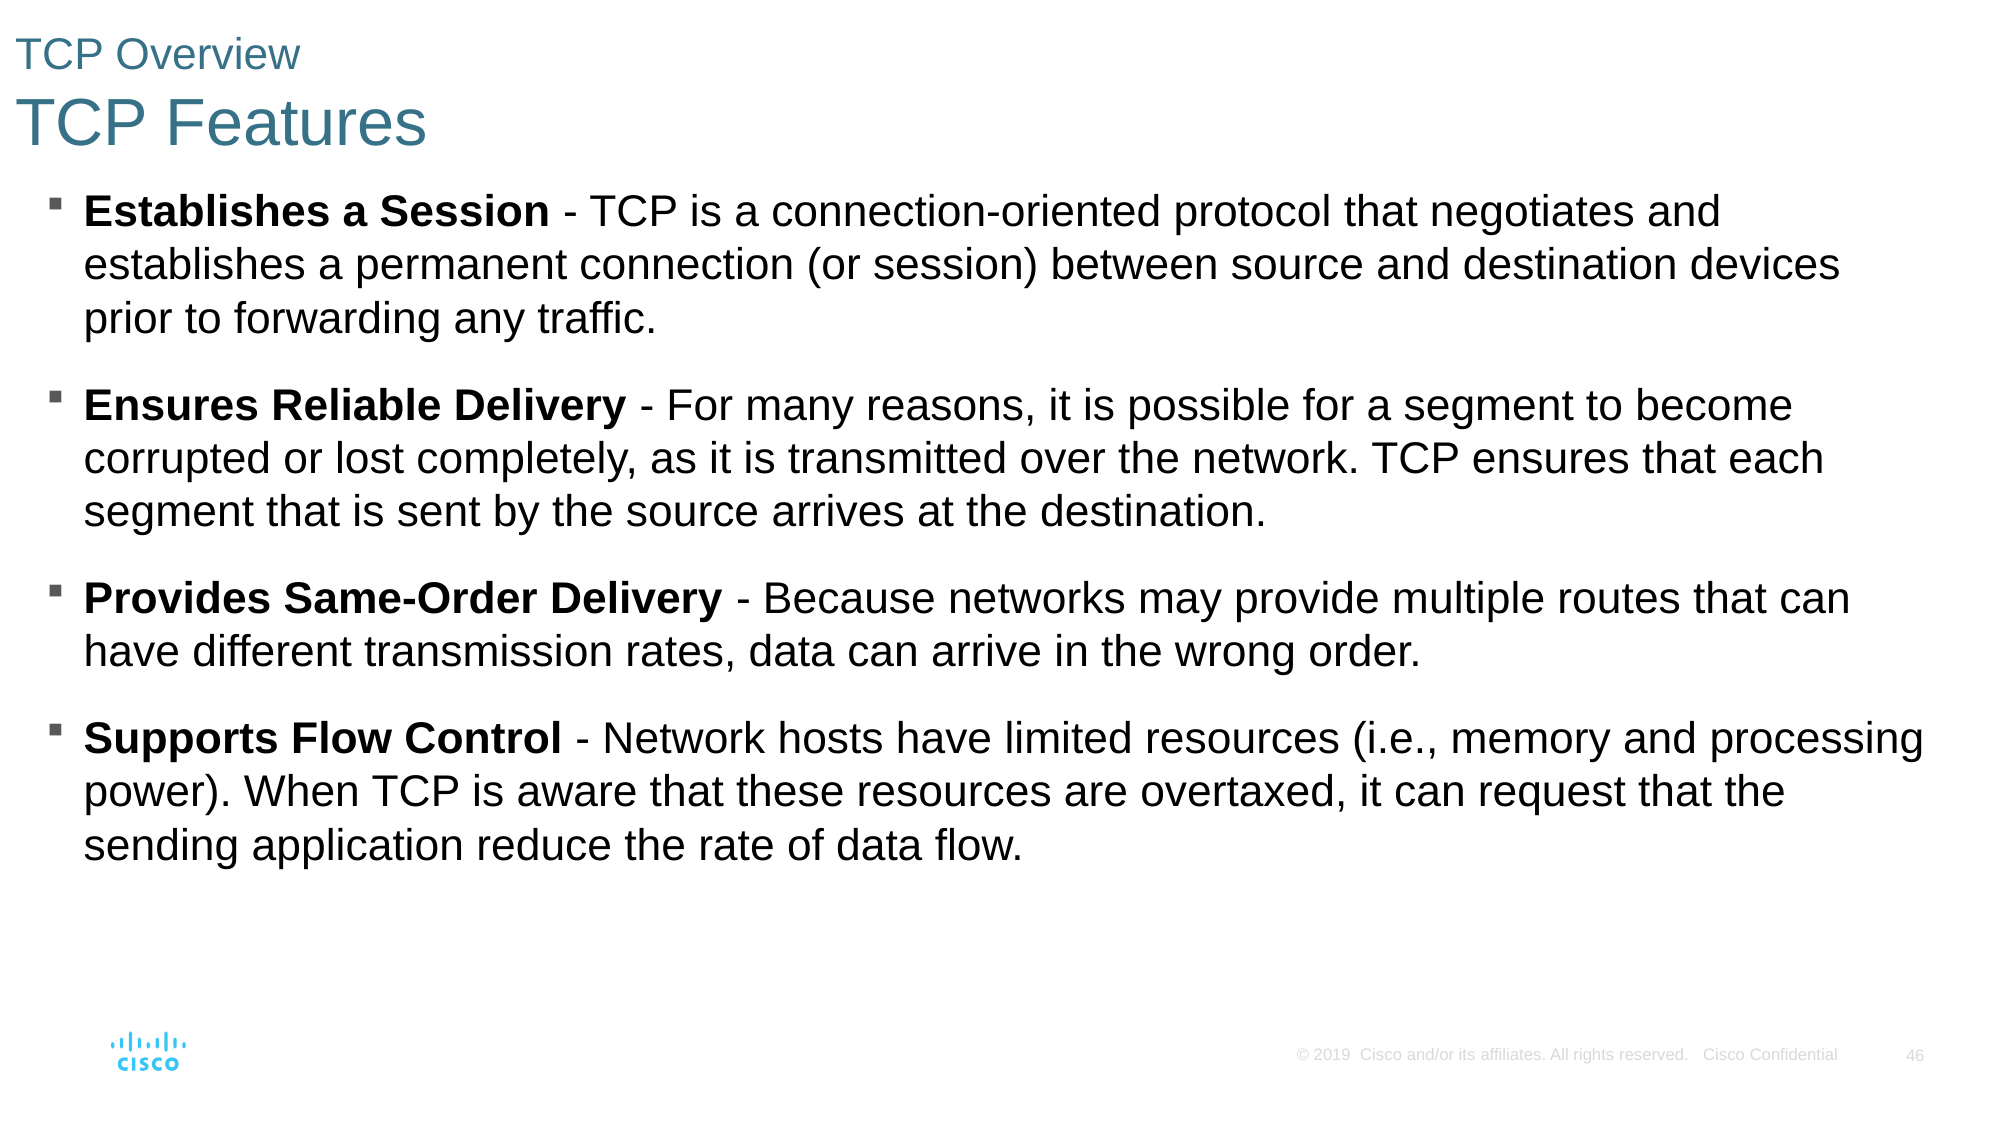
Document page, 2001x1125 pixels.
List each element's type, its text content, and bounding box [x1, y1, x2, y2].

list Establishes a Session - TCP is a connection-oriented protocol that negotiates and establishes a permanent connection (or session) between source and destination devices prior to forwarding any traffic. Ensures Reliable Delivery - For many reasons, it is possible for a segment to become corrupted or lost completely, as it is transmitted over the network. TCP ensures that each segment that is sent by the source arrives at the destination. Provides Same-Order Delivery - Because networks may provide multiple routes that can have different transmission rates, data can arrive in the wrong order. Supports Flow Control - Network hosts have limited resources (i.e., memory and processing power). When TCP is aware that these resources are overtaxed, it can request that the sending application reduce the rate of data flow. [31, 175, 1968, 1084]
title TCP Overview TCP Features [0, 9, 2000, 175]
